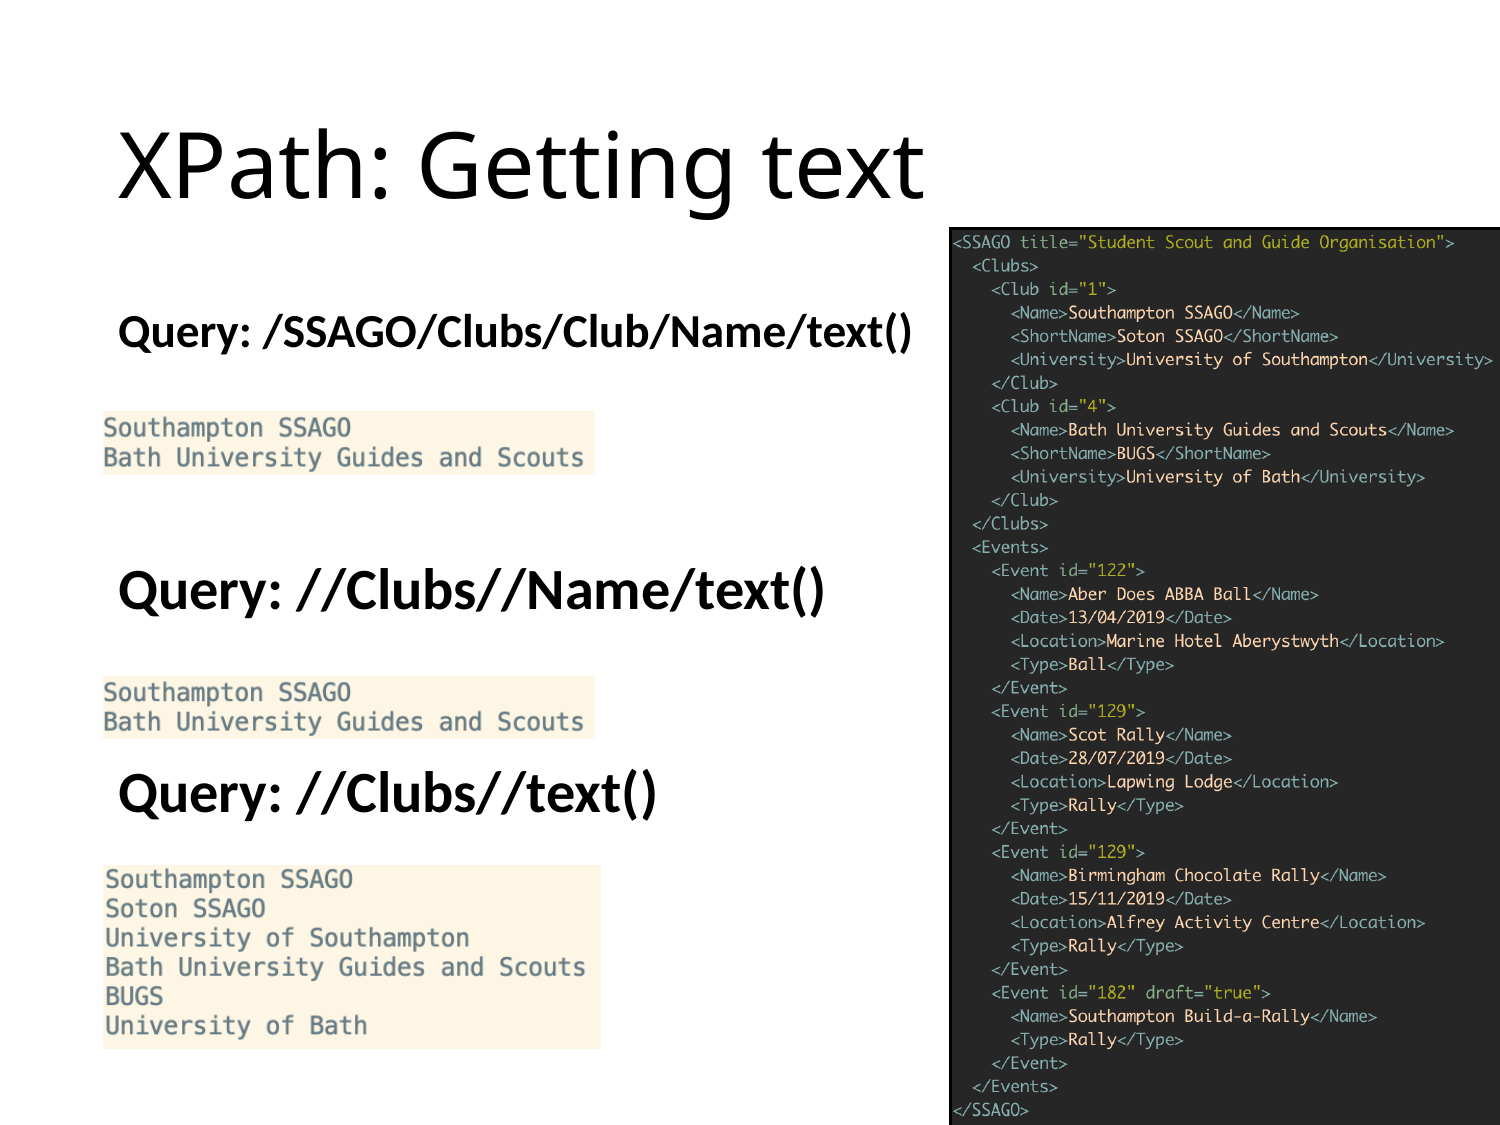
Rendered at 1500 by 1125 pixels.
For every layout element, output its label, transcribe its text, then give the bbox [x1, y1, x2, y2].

text_box Query: //Clubs//Name/text() [103, 551, 894, 650]
picture [103, 676, 595, 739]
picture [103, 865, 601, 1049]
picture [103, 411, 595, 475]
picture [949, 227, 1500, 1125]
title XPath: Getting text [103, 59, 1397, 278]
list Query: /SSAGO/Clubs/Club/Name/text() [103, 299, 949, 398]
text_box Query: //Clubs//text() [103, 754, 894, 853]
